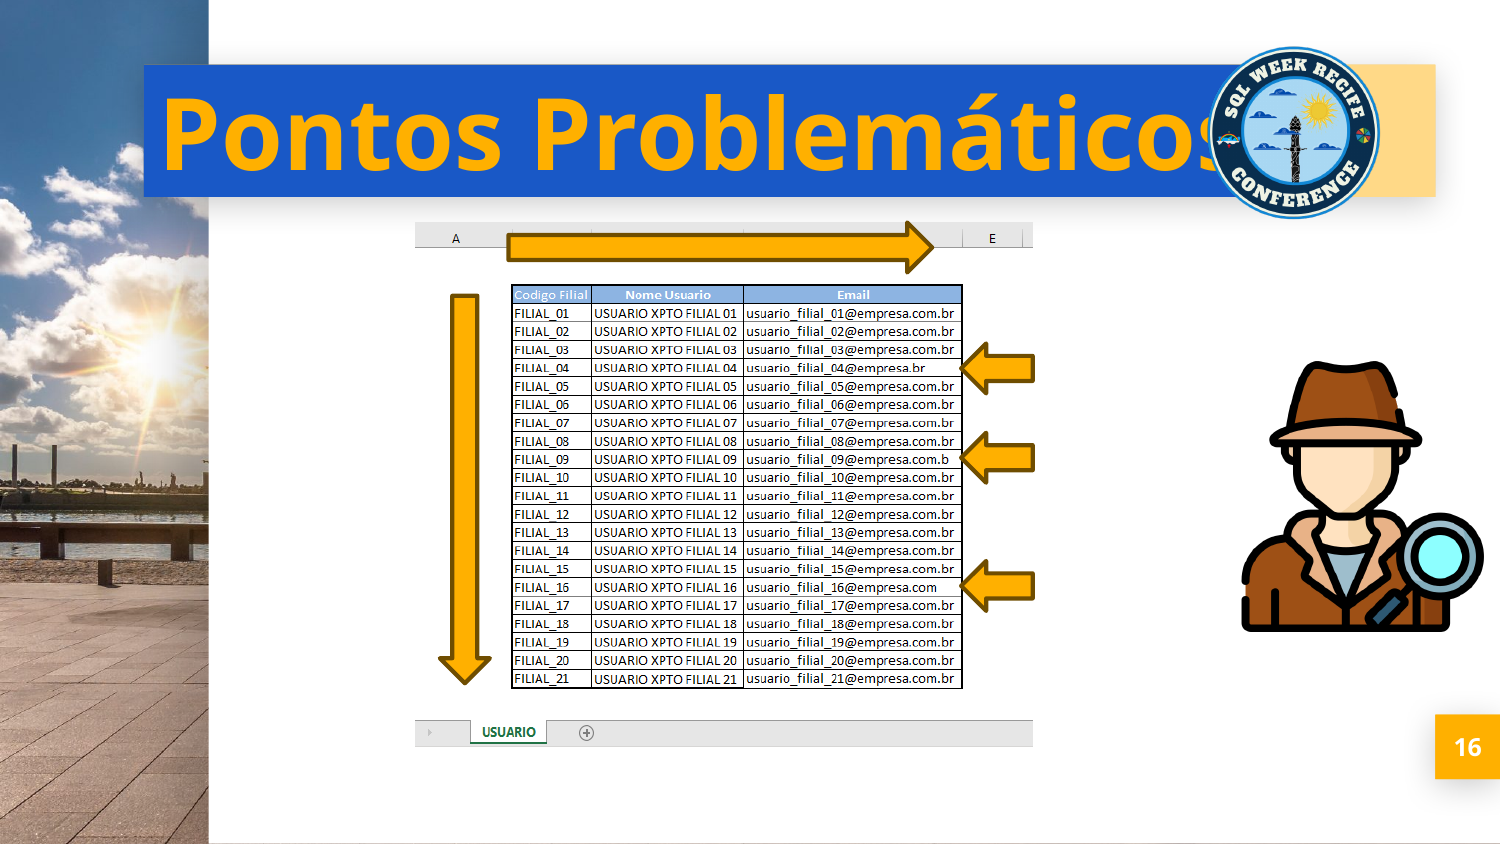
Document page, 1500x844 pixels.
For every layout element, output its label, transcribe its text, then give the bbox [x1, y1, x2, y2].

title Pontos Problemáticos [143, 64, 1198, 197]
picture [0, 0, 208, 844]
slide_number 16 [1435, 714, 1500, 780]
picture [1227, 361, 1498, 632]
picture [1203, 38, 1388, 223]
picture [415, 222, 1033, 747]
